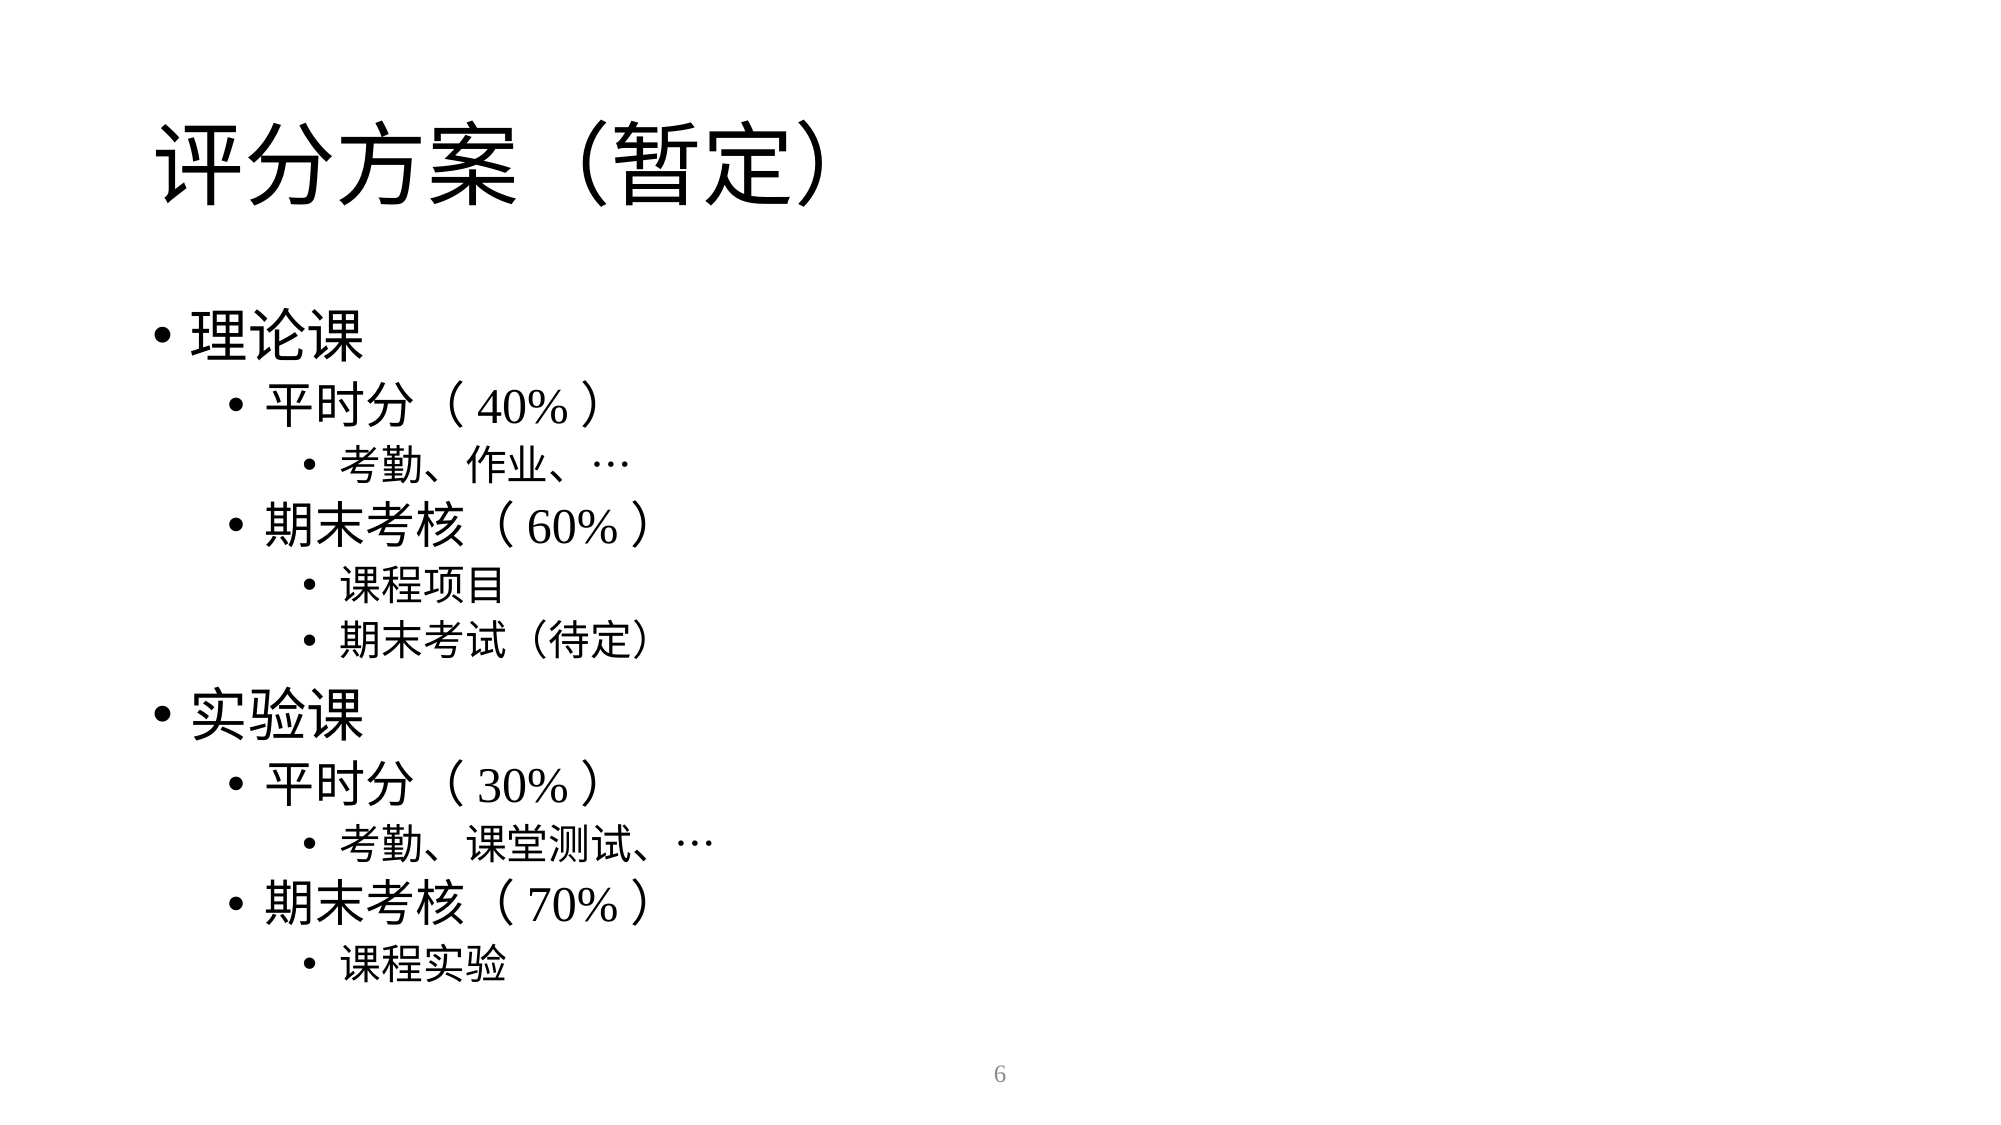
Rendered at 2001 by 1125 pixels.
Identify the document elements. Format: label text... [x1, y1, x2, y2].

list 理论课 平时分（40%） 考勤、作业、… 期末考核（60%） 课程项目 期末考试（待定） 实验课 平时分（30%） 考勤、课堂测试、… 期末考核（70%） 课程实验 [137, 299, 1863, 1014]
slide_number 6 [938, 1042, 1062, 1103]
title 评分方案（暂定） [137, 59, 1863, 278]
